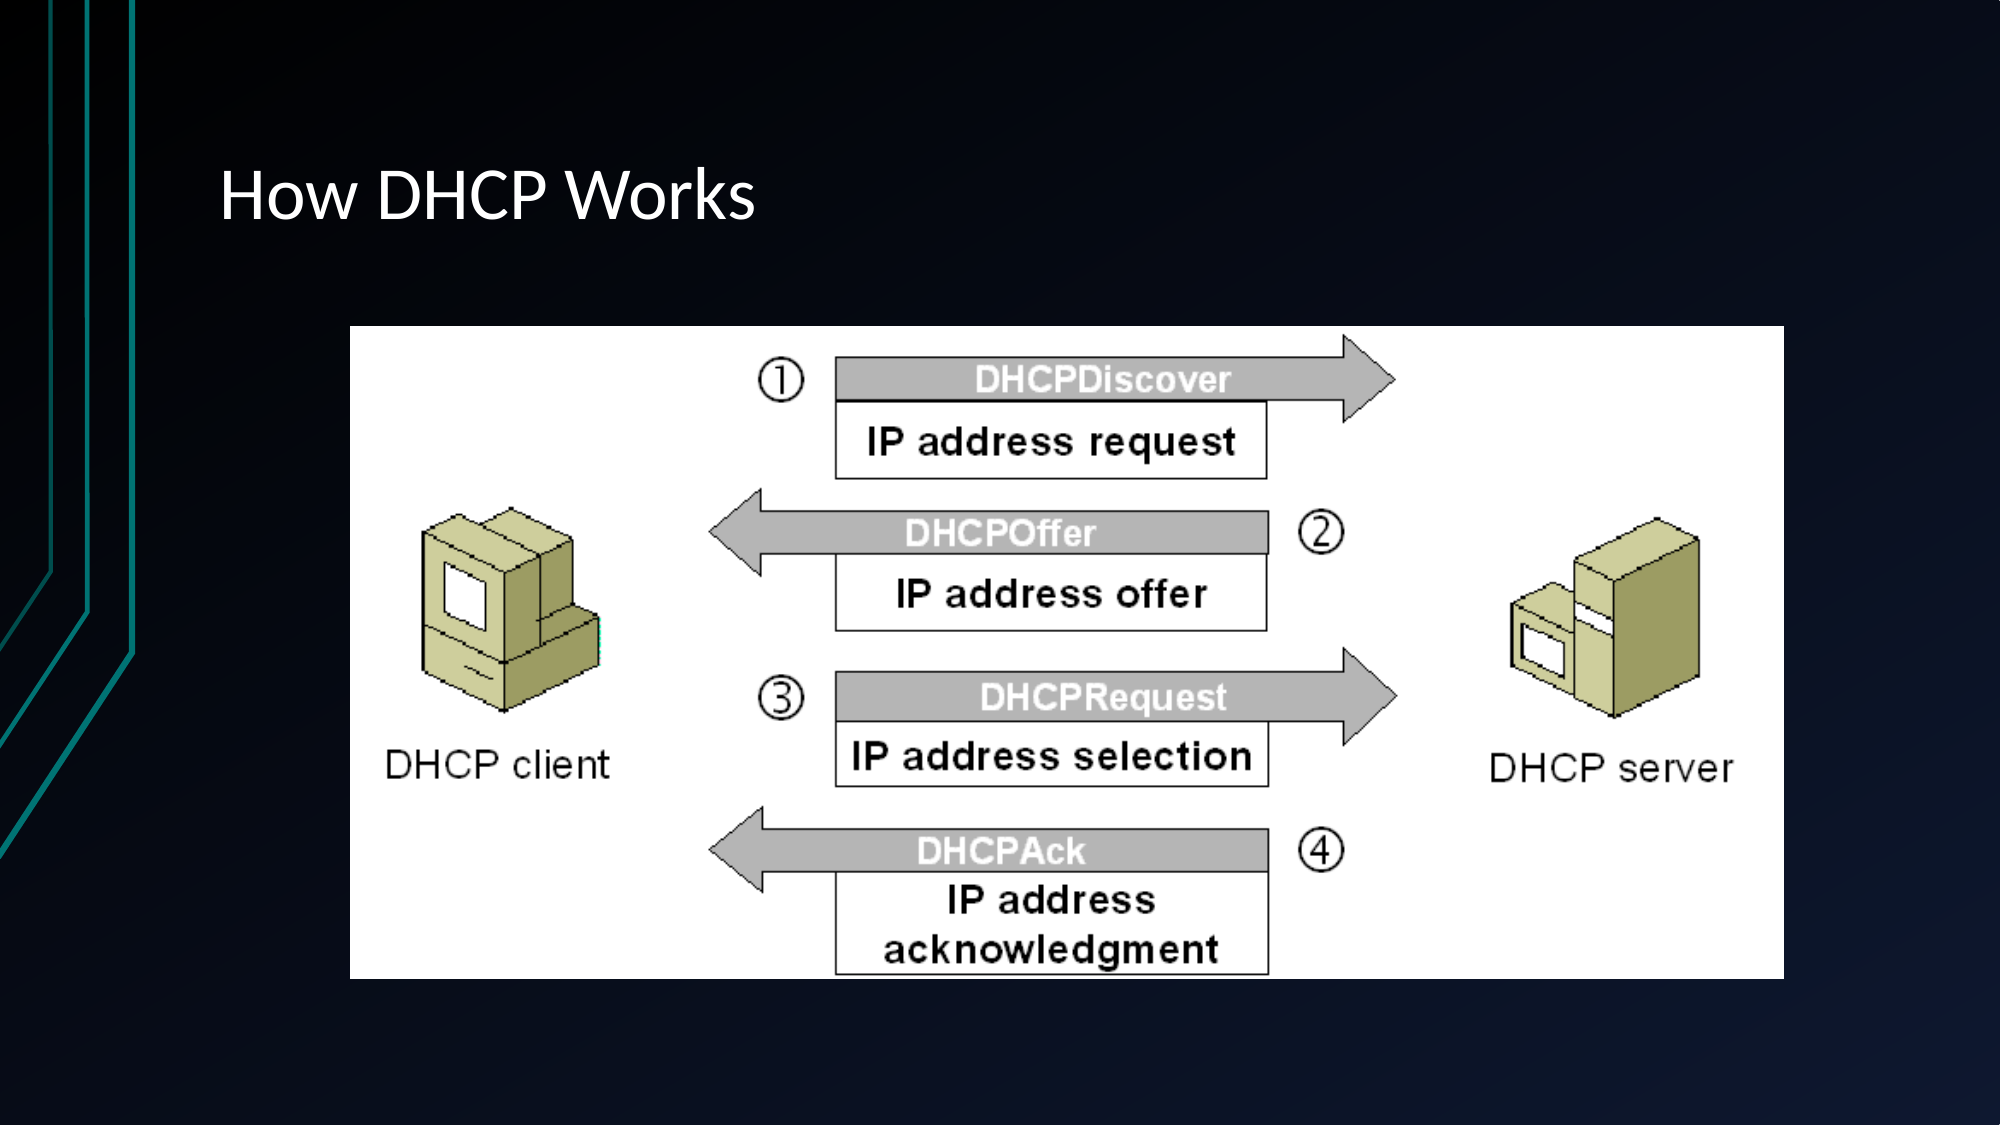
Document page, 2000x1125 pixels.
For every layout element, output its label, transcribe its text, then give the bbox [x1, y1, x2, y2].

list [349, 325, 1785, 980]
title How DHCP Works [199, 45, 1900, 246]
